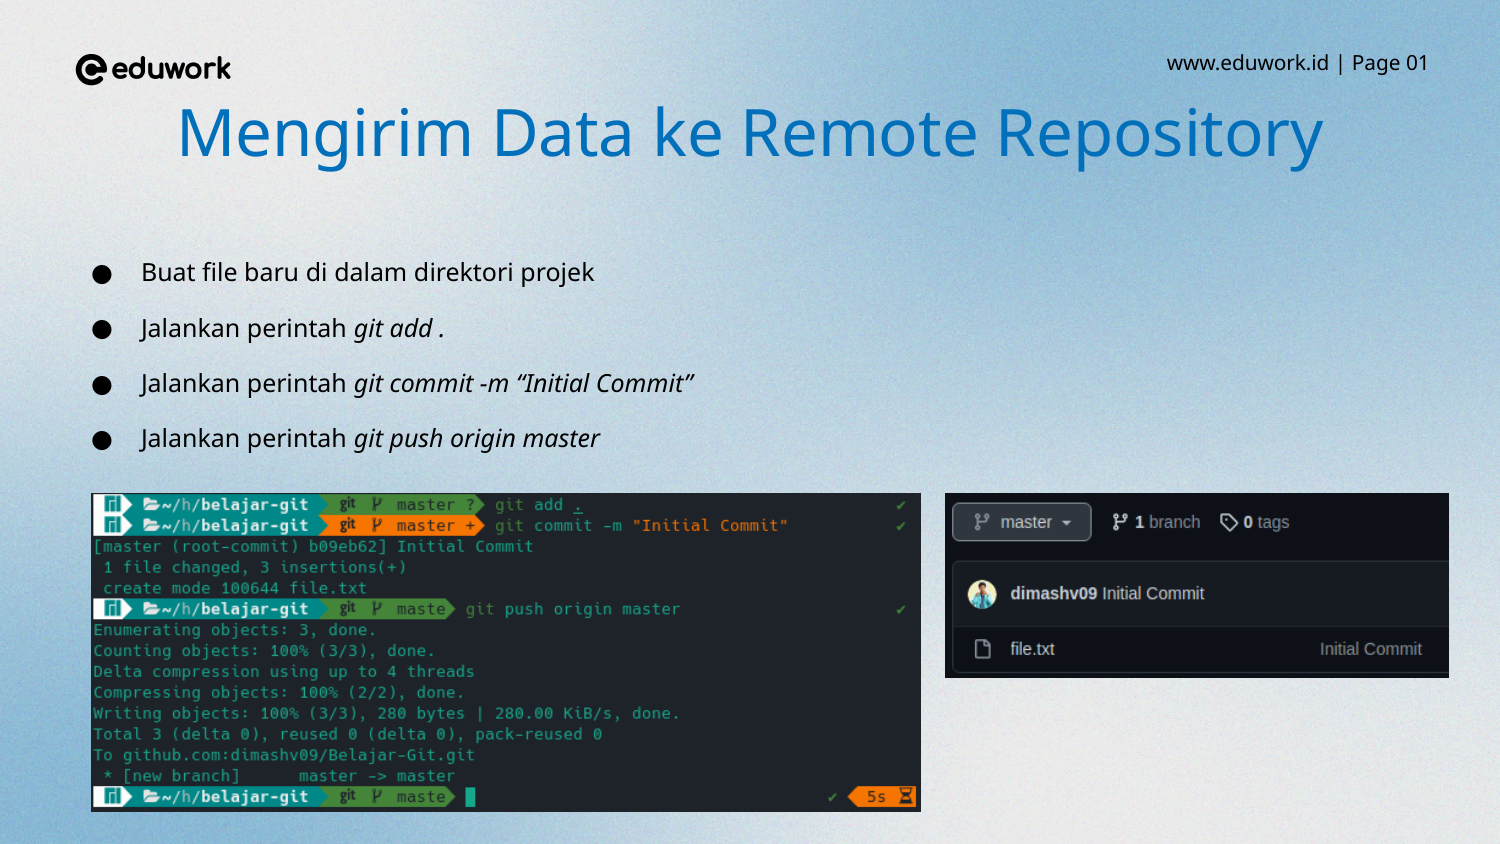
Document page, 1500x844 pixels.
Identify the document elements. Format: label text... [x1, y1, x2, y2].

text_box www.eduwork.id | Page 01 [1134, 37, 1445, 88]
text_box Mengirim Data ke Remote Repository [147, 85, 1353, 211]
list Buat file baru di dalam direktori projek Jalankan perintah git add . Jalankan perintah git commit -m “Initial Commit” Jalankan perintah git push origin master [51, 244, 1449, 445]
picture [0, 0, 1500, 844]
